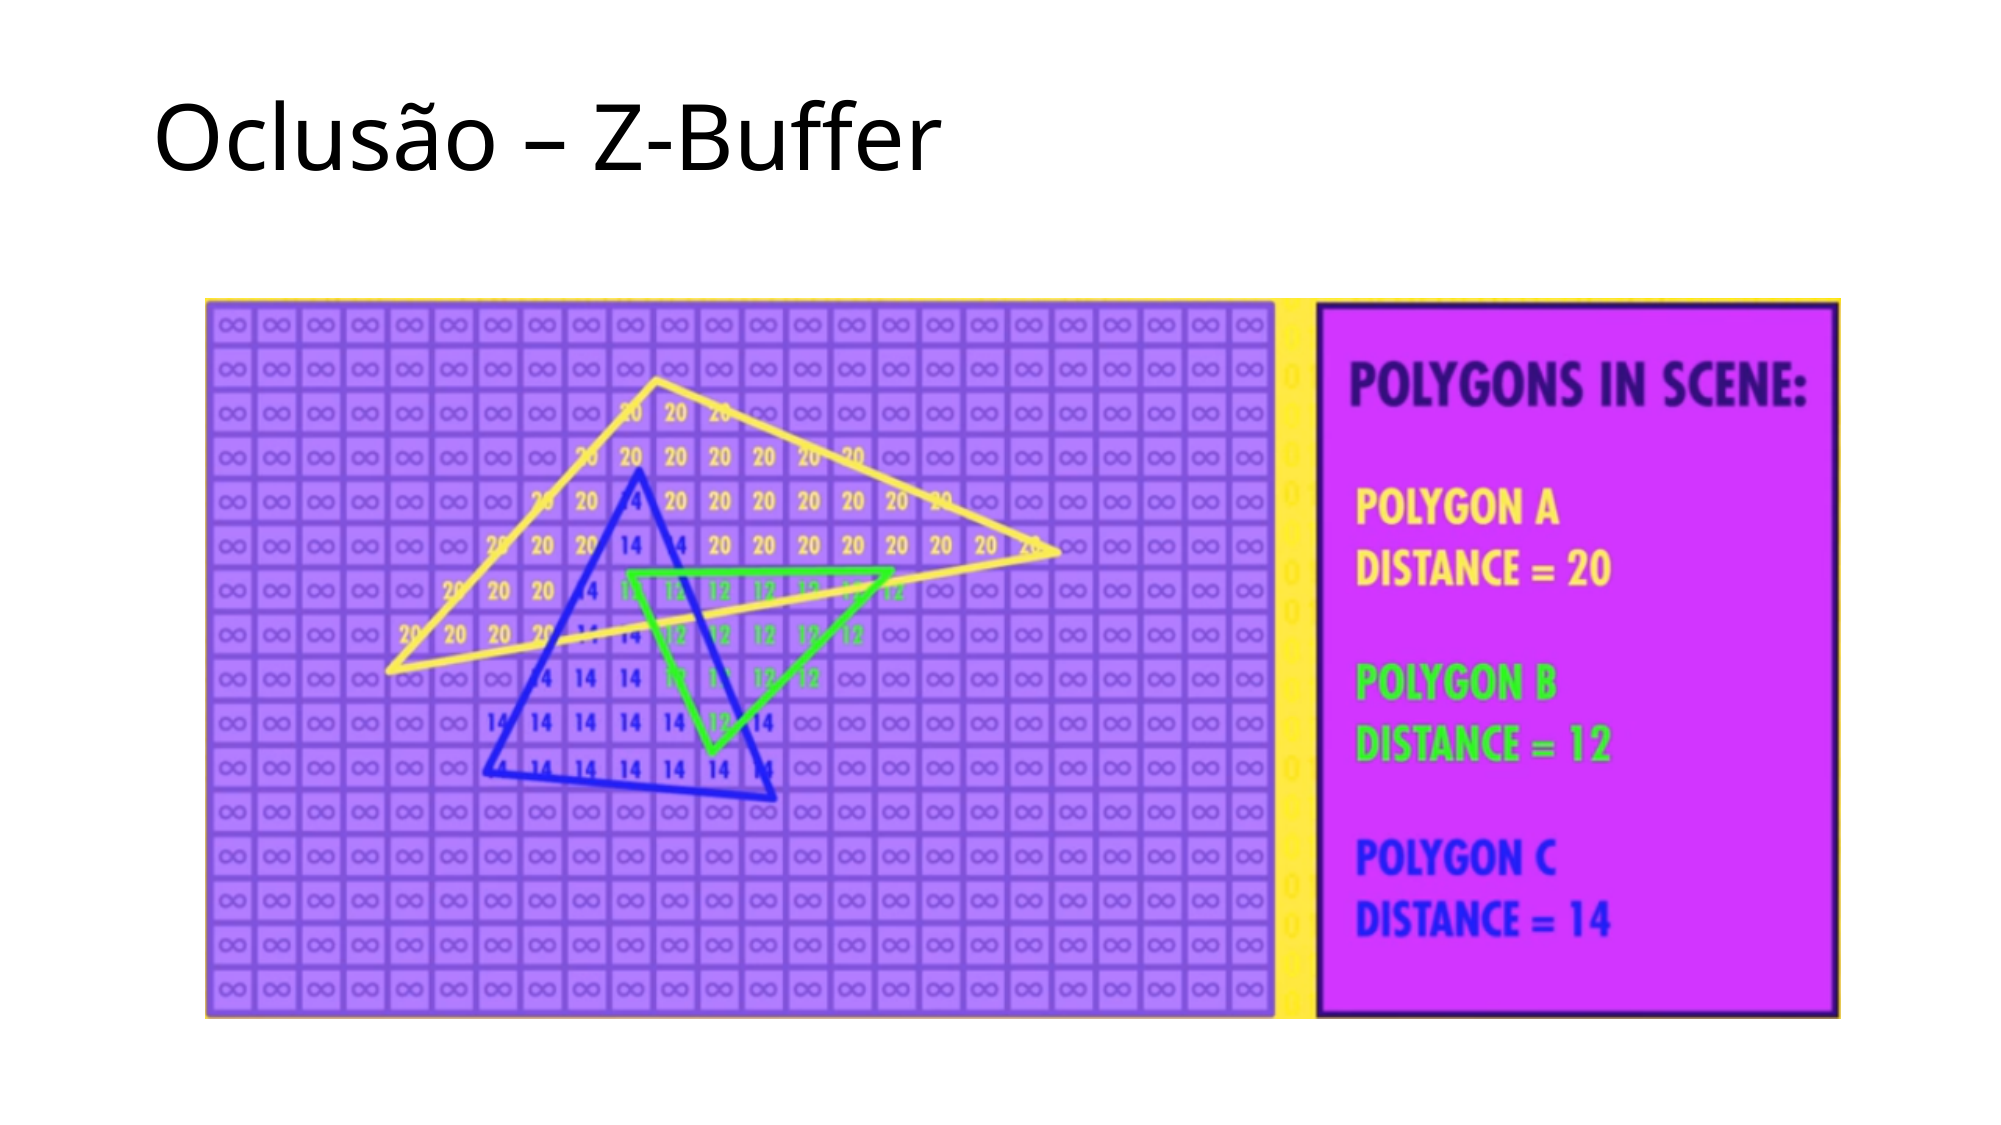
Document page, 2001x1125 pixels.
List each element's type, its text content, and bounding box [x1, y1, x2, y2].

picture [204, 298, 1841, 1019]
title Oclusão – Z-Buffer [137, 59, 1863, 221]
